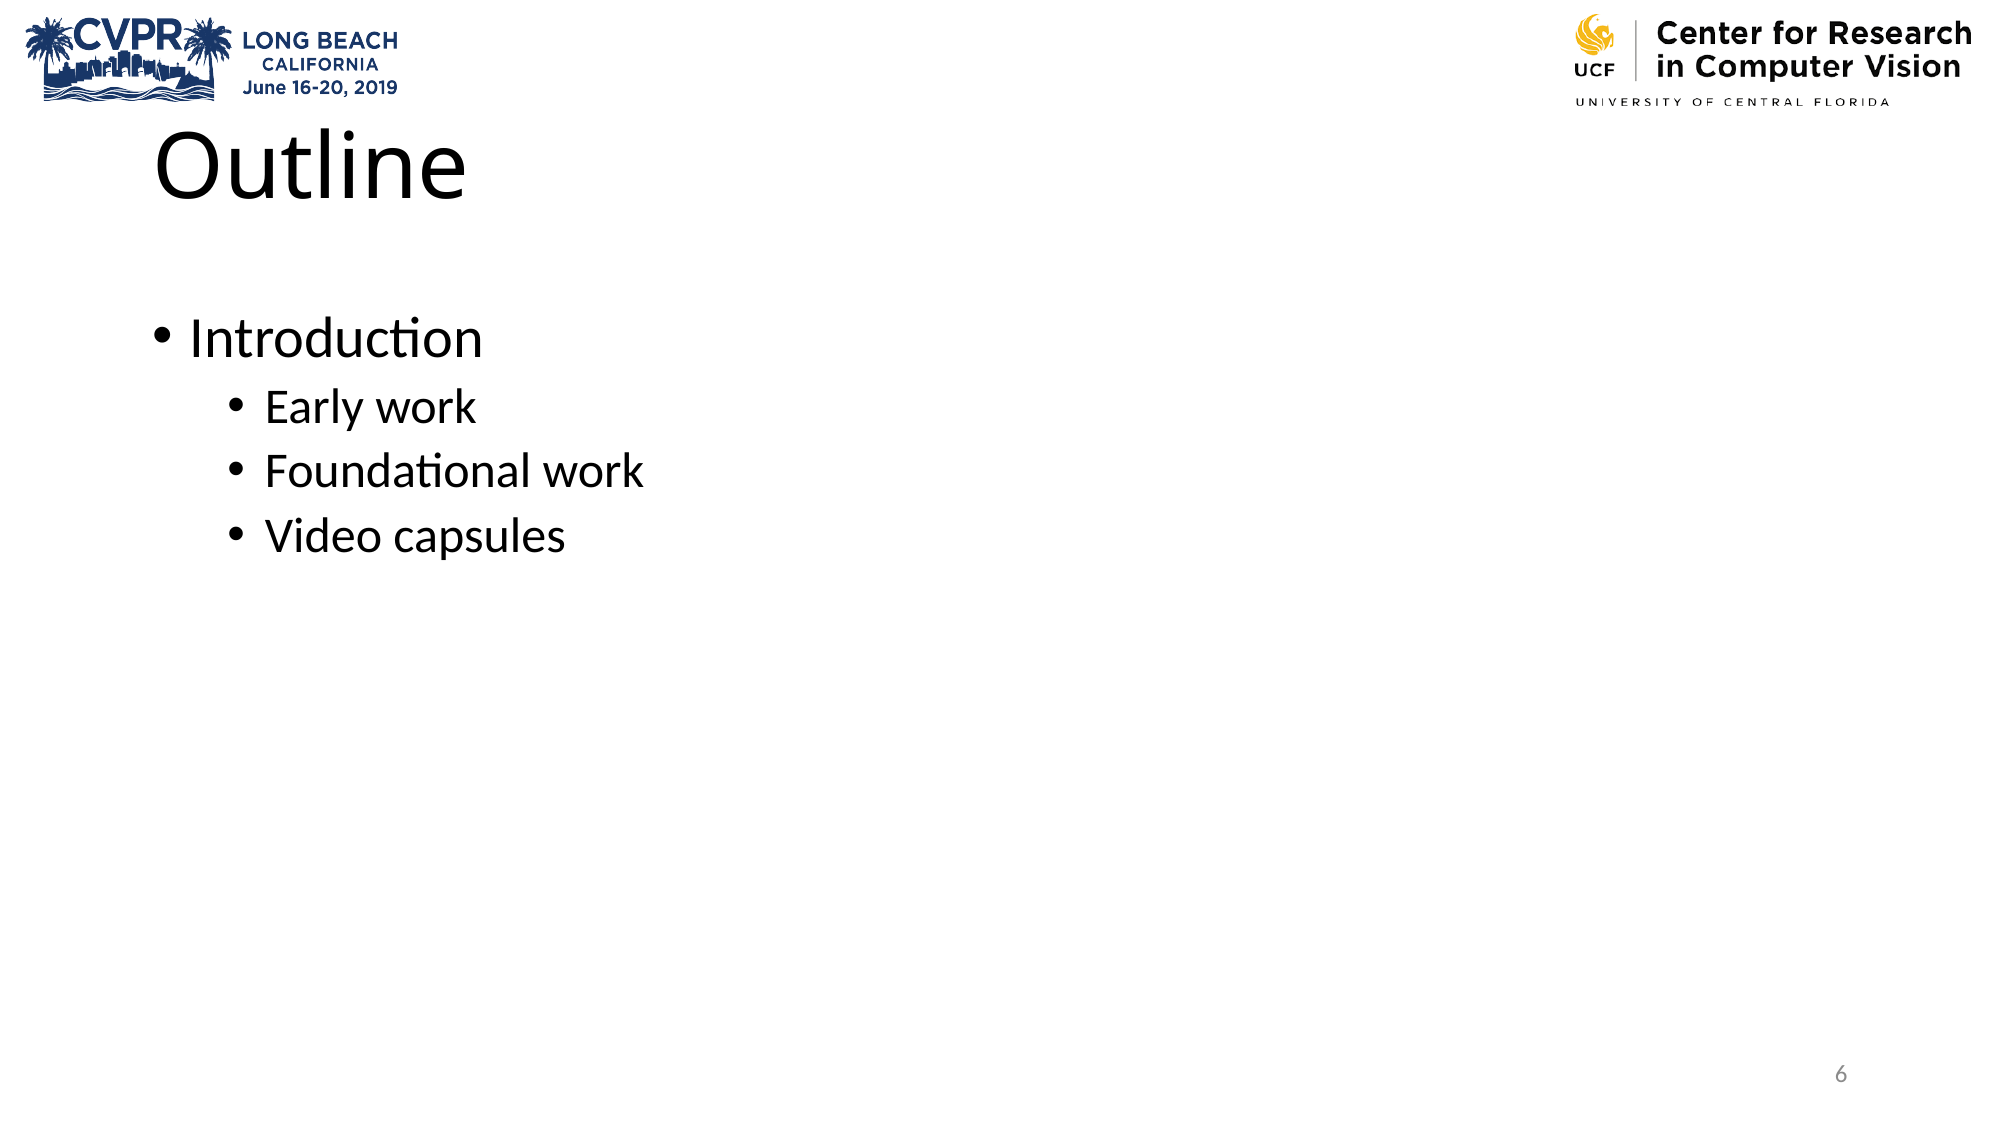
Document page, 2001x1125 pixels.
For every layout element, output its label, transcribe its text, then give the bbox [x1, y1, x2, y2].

title Outline [137, 59, 1863, 278]
picture [25, 17, 397, 102]
picture [1575, 14, 1974, 106]
list Introduction Early work Foundational work Video capsules [137, 299, 1863, 1014]
slide_number 6 [1412, 1042, 1863, 1103]
